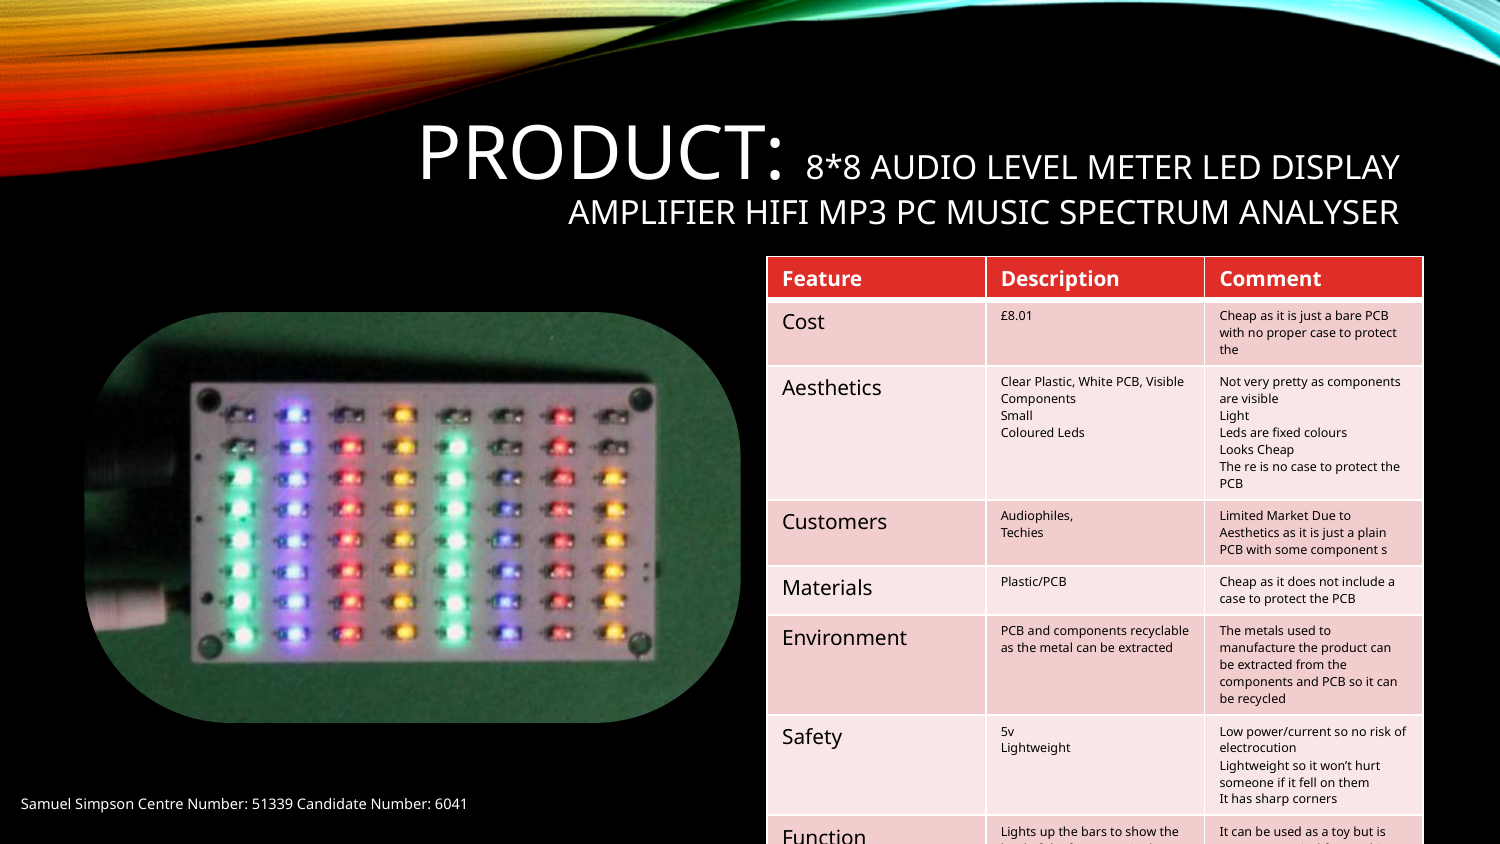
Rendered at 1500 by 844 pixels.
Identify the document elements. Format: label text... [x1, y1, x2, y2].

table_cell £8.01 [987, 303, 1204, 365]
table_cell Customers [768, 501, 985, 565]
table_cell Plastic/PCB [987, 567, 1204, 614]
table_cell Audiophiles, Techies [987, 501, 1204, 565]
table_cell Function [768, 816, 985, 844]
table_cell Aesthetics [768, 367, 985, 499]
title PRODUCT: 8*8 Audio Level Meter LED Display Amplifier HIFI MP3 PC Music Spectrum Analyser [356, 94, 1416, 254]
table_cell Materials [768, 567, 985, 614]
table_cell Safety [768, 716, 985, 814]
picture [0, 0, 1500, 178]
table_header Description [987, 257, 1204, 297]
table_cell Cheap as it is just a bare PCB with no proper case to protect the [1205, 303, 1422, 365]
table_cell Clear Plastic, White PCB, Visible Components Small Coloured Leds [987, 367, 1204, 499]
table_cell Low power/current so no risk of electrocution Lightweight so it won’t hurt someone if it fell on them It has sharp corners [1205, 716, 1422, 814]
table_cell The metals used to manufacture the product can be extracted from the components and PCB so it can be recycled [1205, 616, 1422, 714]
table_cell Not very pretty as components are visible Light Leds are fixed colours Looks Cheap The re is no case to protect the PCB [1205, 367, 1422, 499]
table_cell 5v Lightweight [987, 716, 1204, 814]
table_cell PCB and components recyclable as the metal can be extracted [987, 616, 1204, 714]
table_cell Cost [768, 303, 985, 365]
table_cell It can be used as a toy but is not very practical for anything as the resolution is so low [1205, 816, 1422, 844]
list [84, 311, 741, 724]
table_header Feature [768, 257, 985, 297]
table_cell Limited Market Due to Aesthetics as it is just a plain PCB with some component s [1205, 501, 1422, 565]
table_cell Cheap as it does not include a case to protect the PCB [1205, 567, 1422, 614]
table_cell Lights up the bars to show the level of the frequency in that range [987, 816, 1204, 844]
table_cell Environment [768, 616, 985, 714]
footer Samuel Simpson Centre Number: 51339 Candidate Number: 6041 [5, 781, 963, 827]
table_header Comment [1205, 257, 1422, 297]
